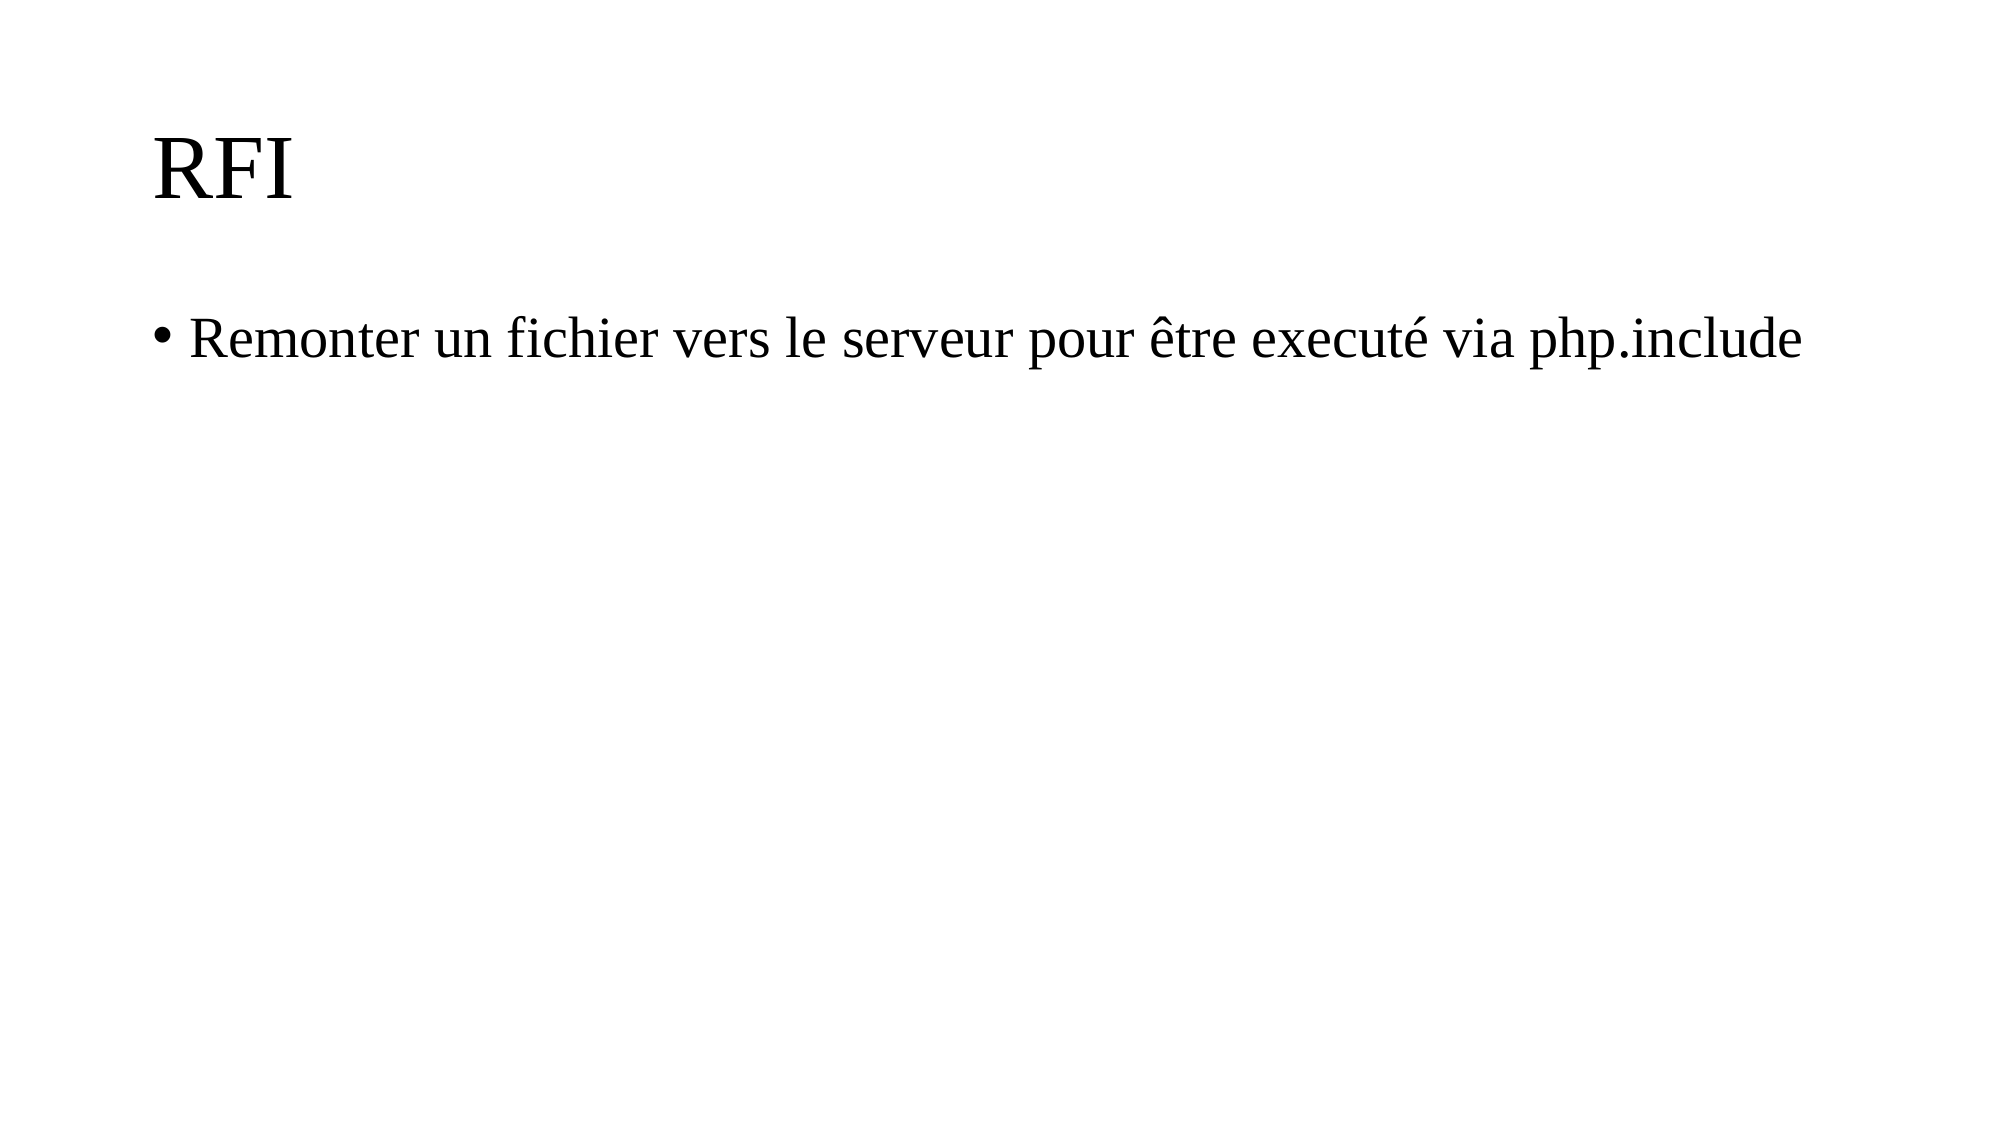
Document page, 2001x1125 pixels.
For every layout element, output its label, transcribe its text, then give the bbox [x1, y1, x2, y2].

title RFI [137, 59, 1863, 278]
list Remonter un fichier vers le serveur pour être executé via php.include [137, 299, 1863, 1014]
